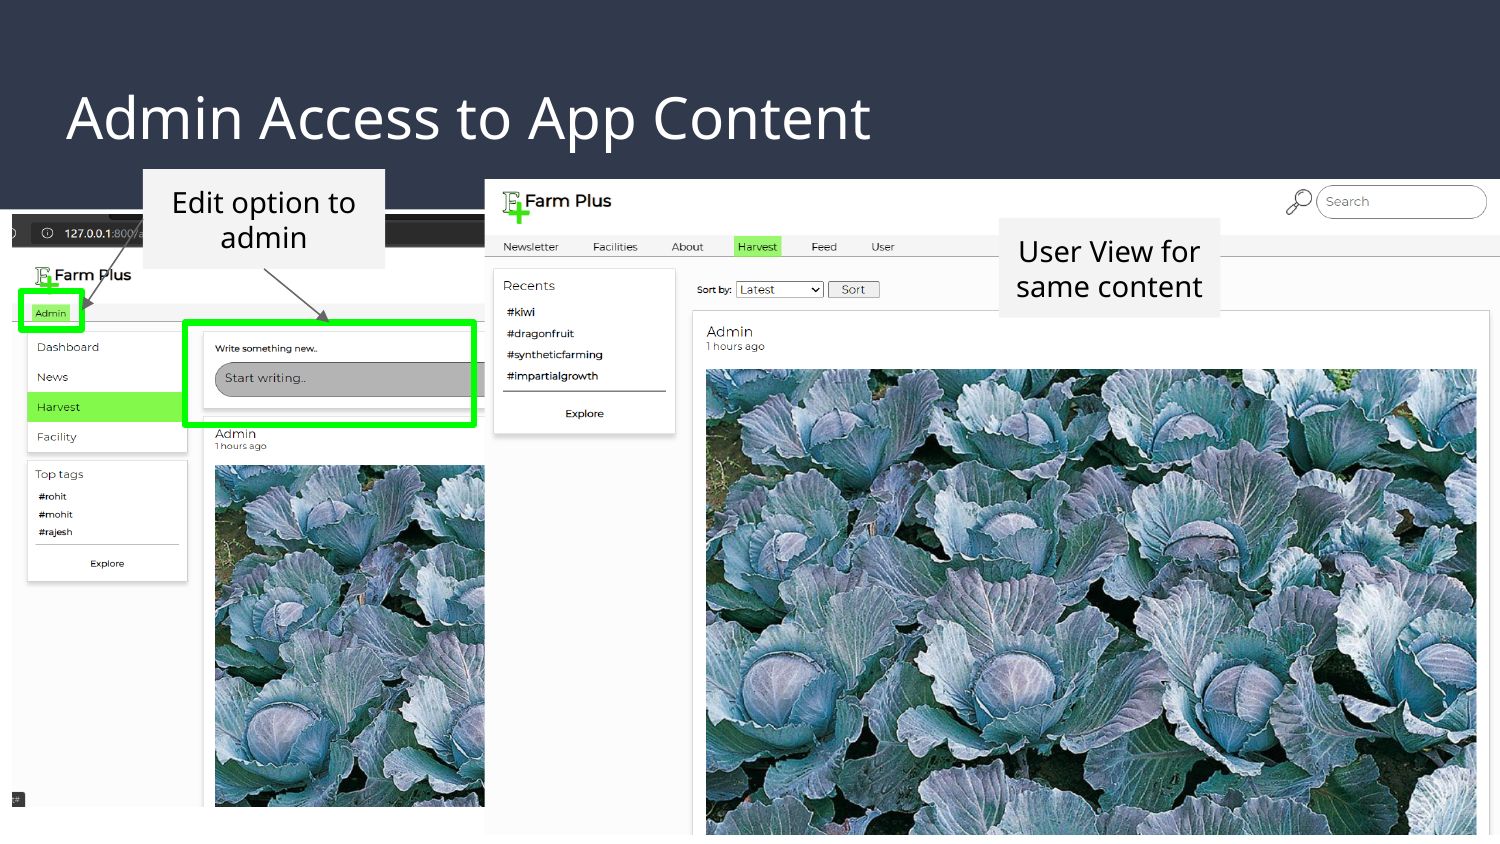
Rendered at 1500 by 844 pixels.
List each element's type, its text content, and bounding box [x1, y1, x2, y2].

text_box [81, 219, 144, 311]
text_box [263, 269, 330, 323]
title Admin Access to App Content [51, 66, 1449, 169]
picture [11, 179, 1500, 835]
text_box Edit option to admin [142, 169, 386, 212]
